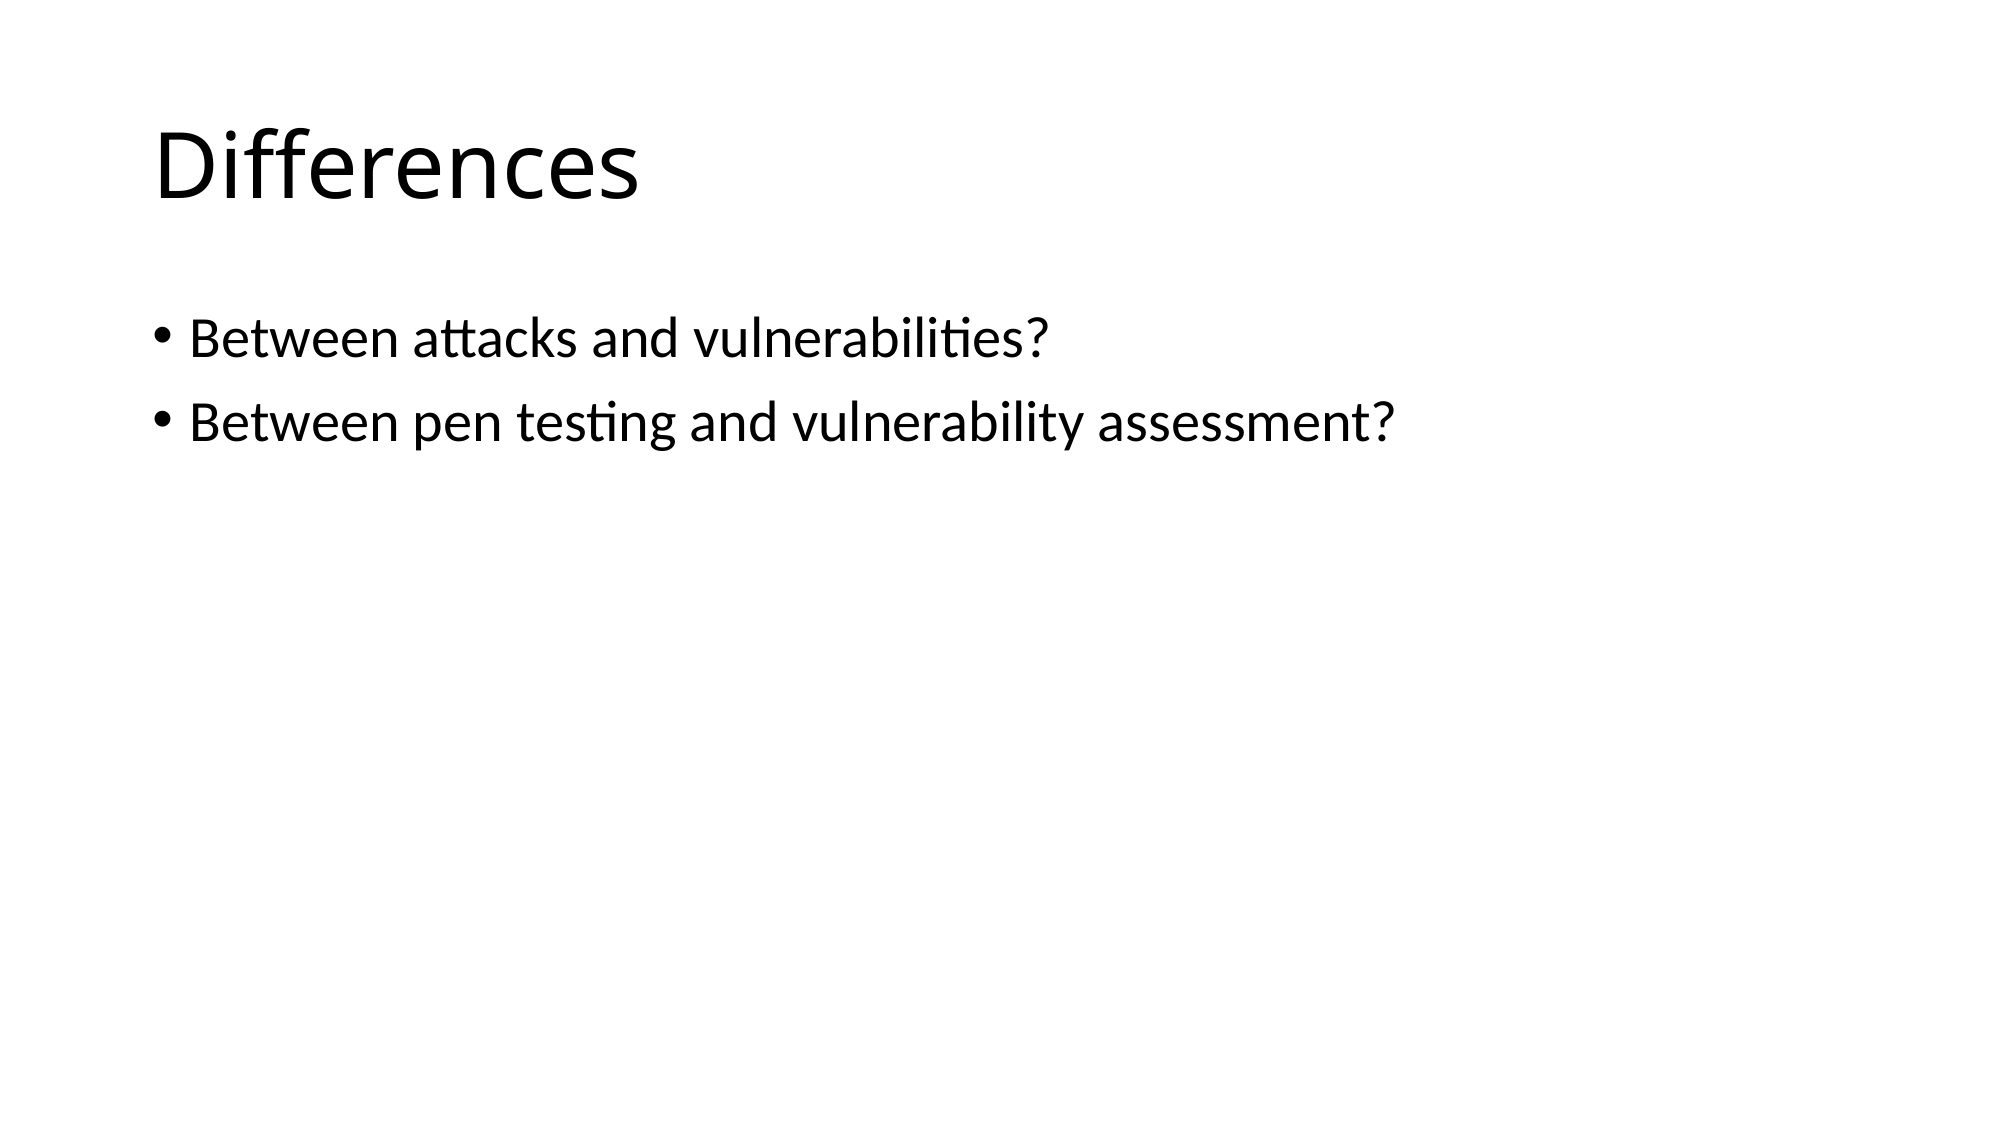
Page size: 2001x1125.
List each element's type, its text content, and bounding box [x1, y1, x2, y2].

list Between attacks and vulnerabilities? Between pen testing and vulnerability assessment? [137, 299, 1863, 1014]
title Differences [137, 59, 1863, 278]
